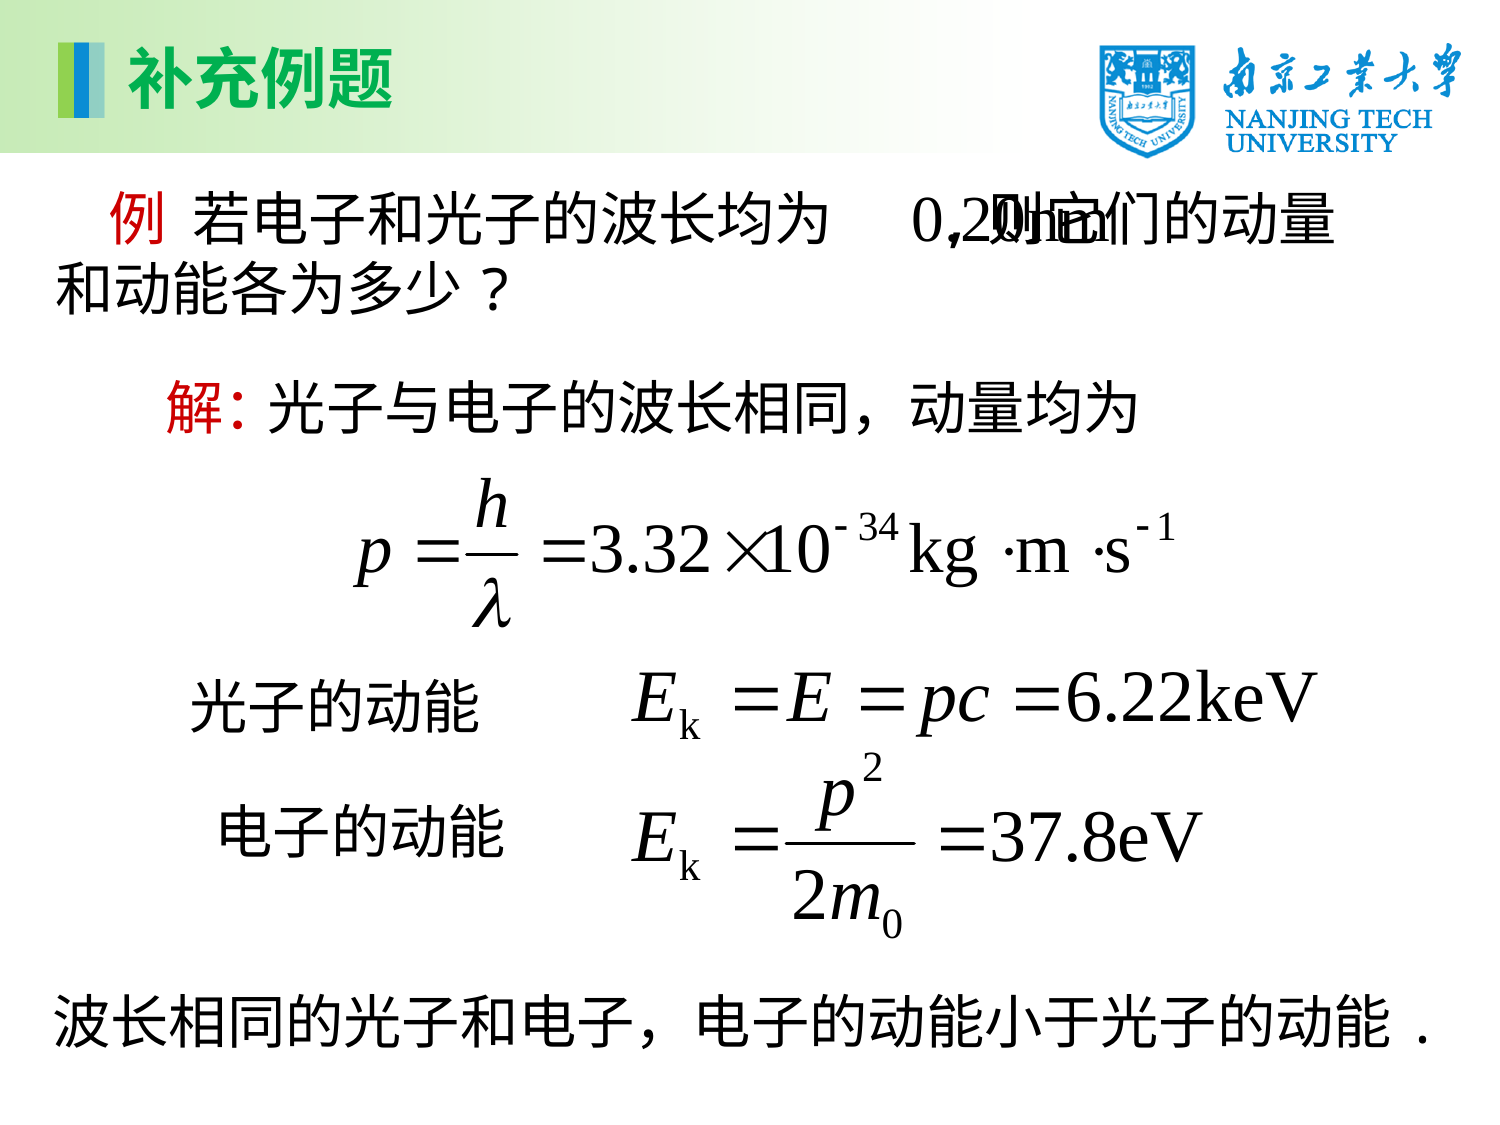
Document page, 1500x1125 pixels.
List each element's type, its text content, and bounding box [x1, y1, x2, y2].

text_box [40, 174, 1400, 331]
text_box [174, 646, 1336, 753]
text_box 波长相同的光子和电子，电子的动能小于光子的动能. [37, 977, 1473, 1063]
picture [0, 0, 1500, 1125]
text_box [337, 459, 1188, 644]
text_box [199, 731, 1218, 955]
text_box 解： [150, 363, 253, 449]
text_box 补充例题 [112, 28, 588, 124]
text_box 光子与电子的波长相同，动量均为 [253, 363, 1246, 449]
